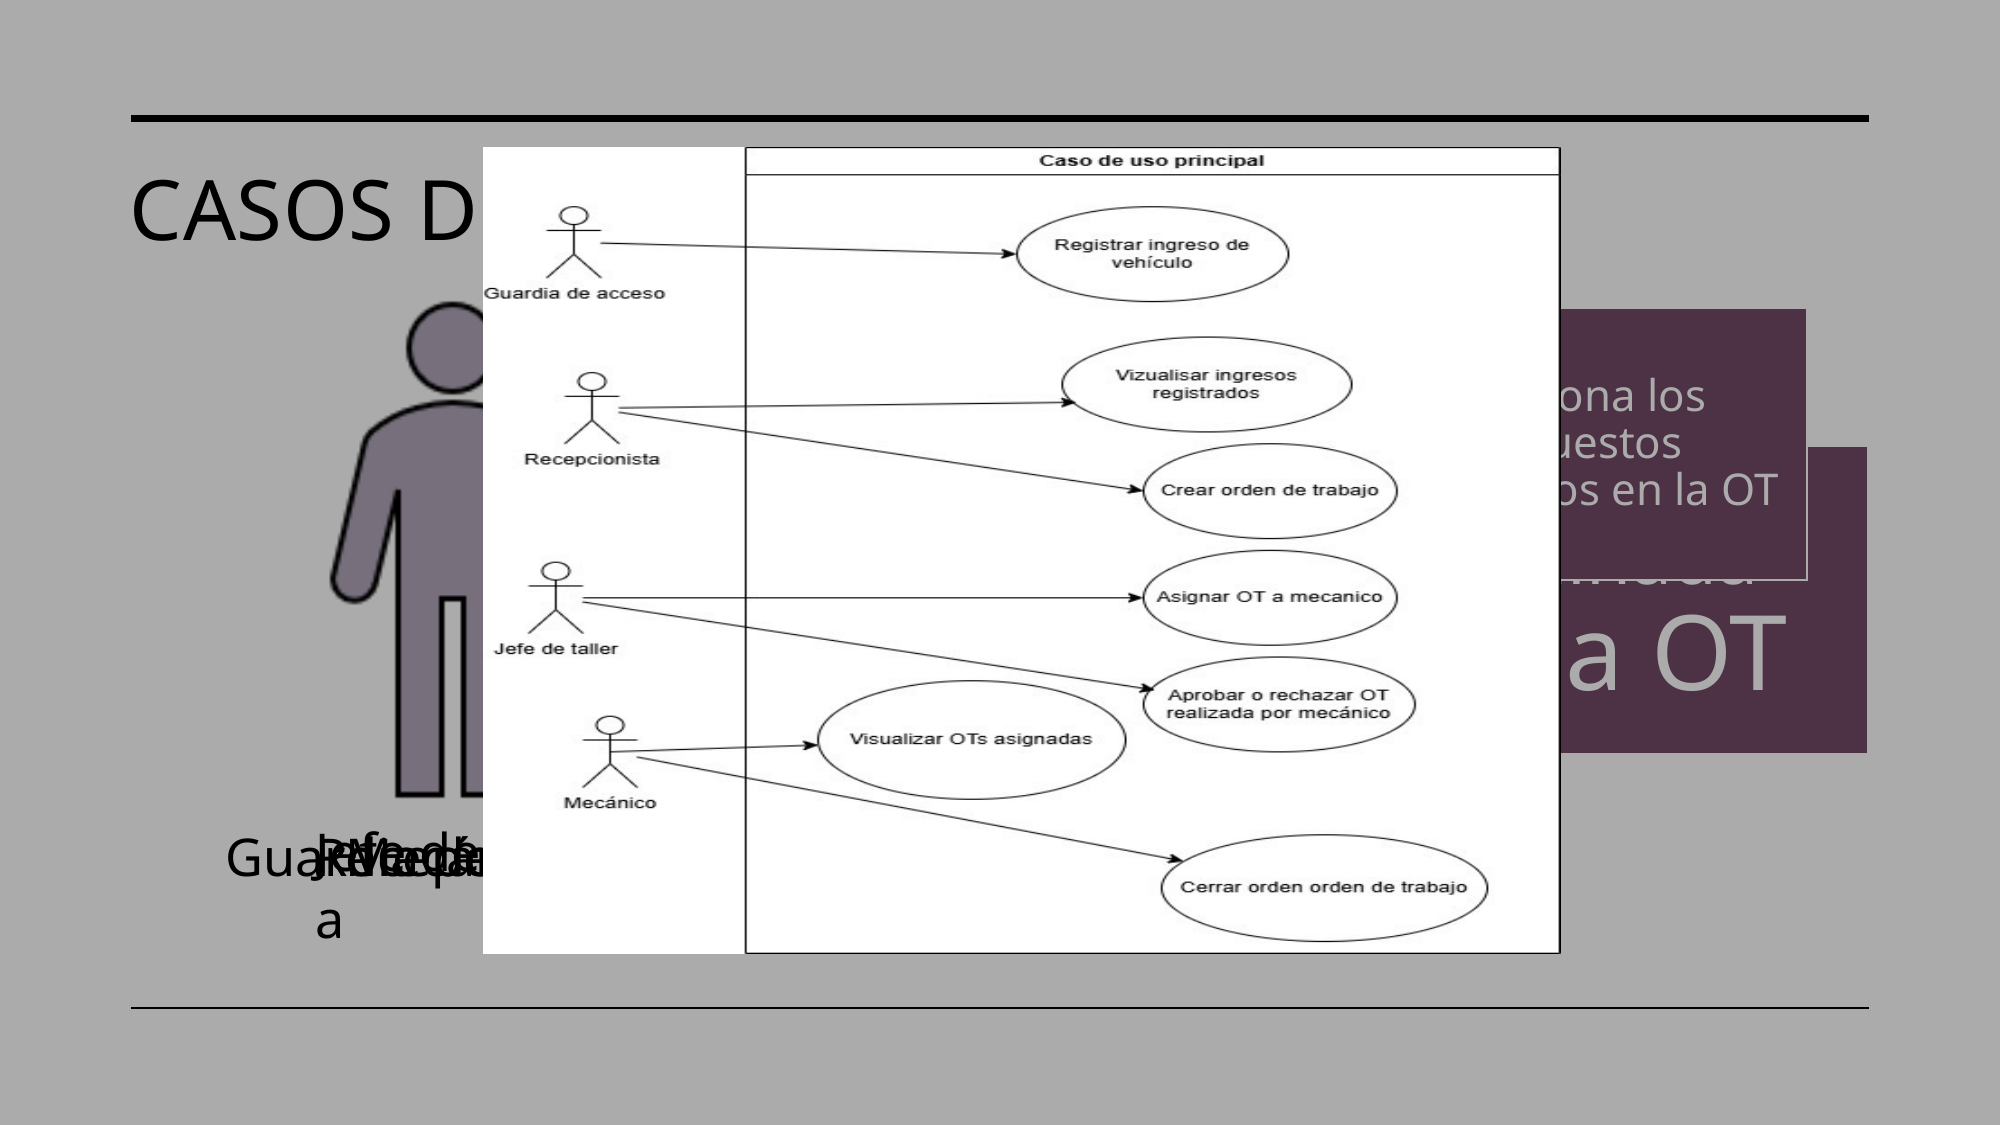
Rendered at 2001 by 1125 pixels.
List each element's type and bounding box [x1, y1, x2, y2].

text_box [0, 0, 2000, 1125]
picture [192, 147, 1561, 954]
text_box [1561, 307, 1869, 898]
